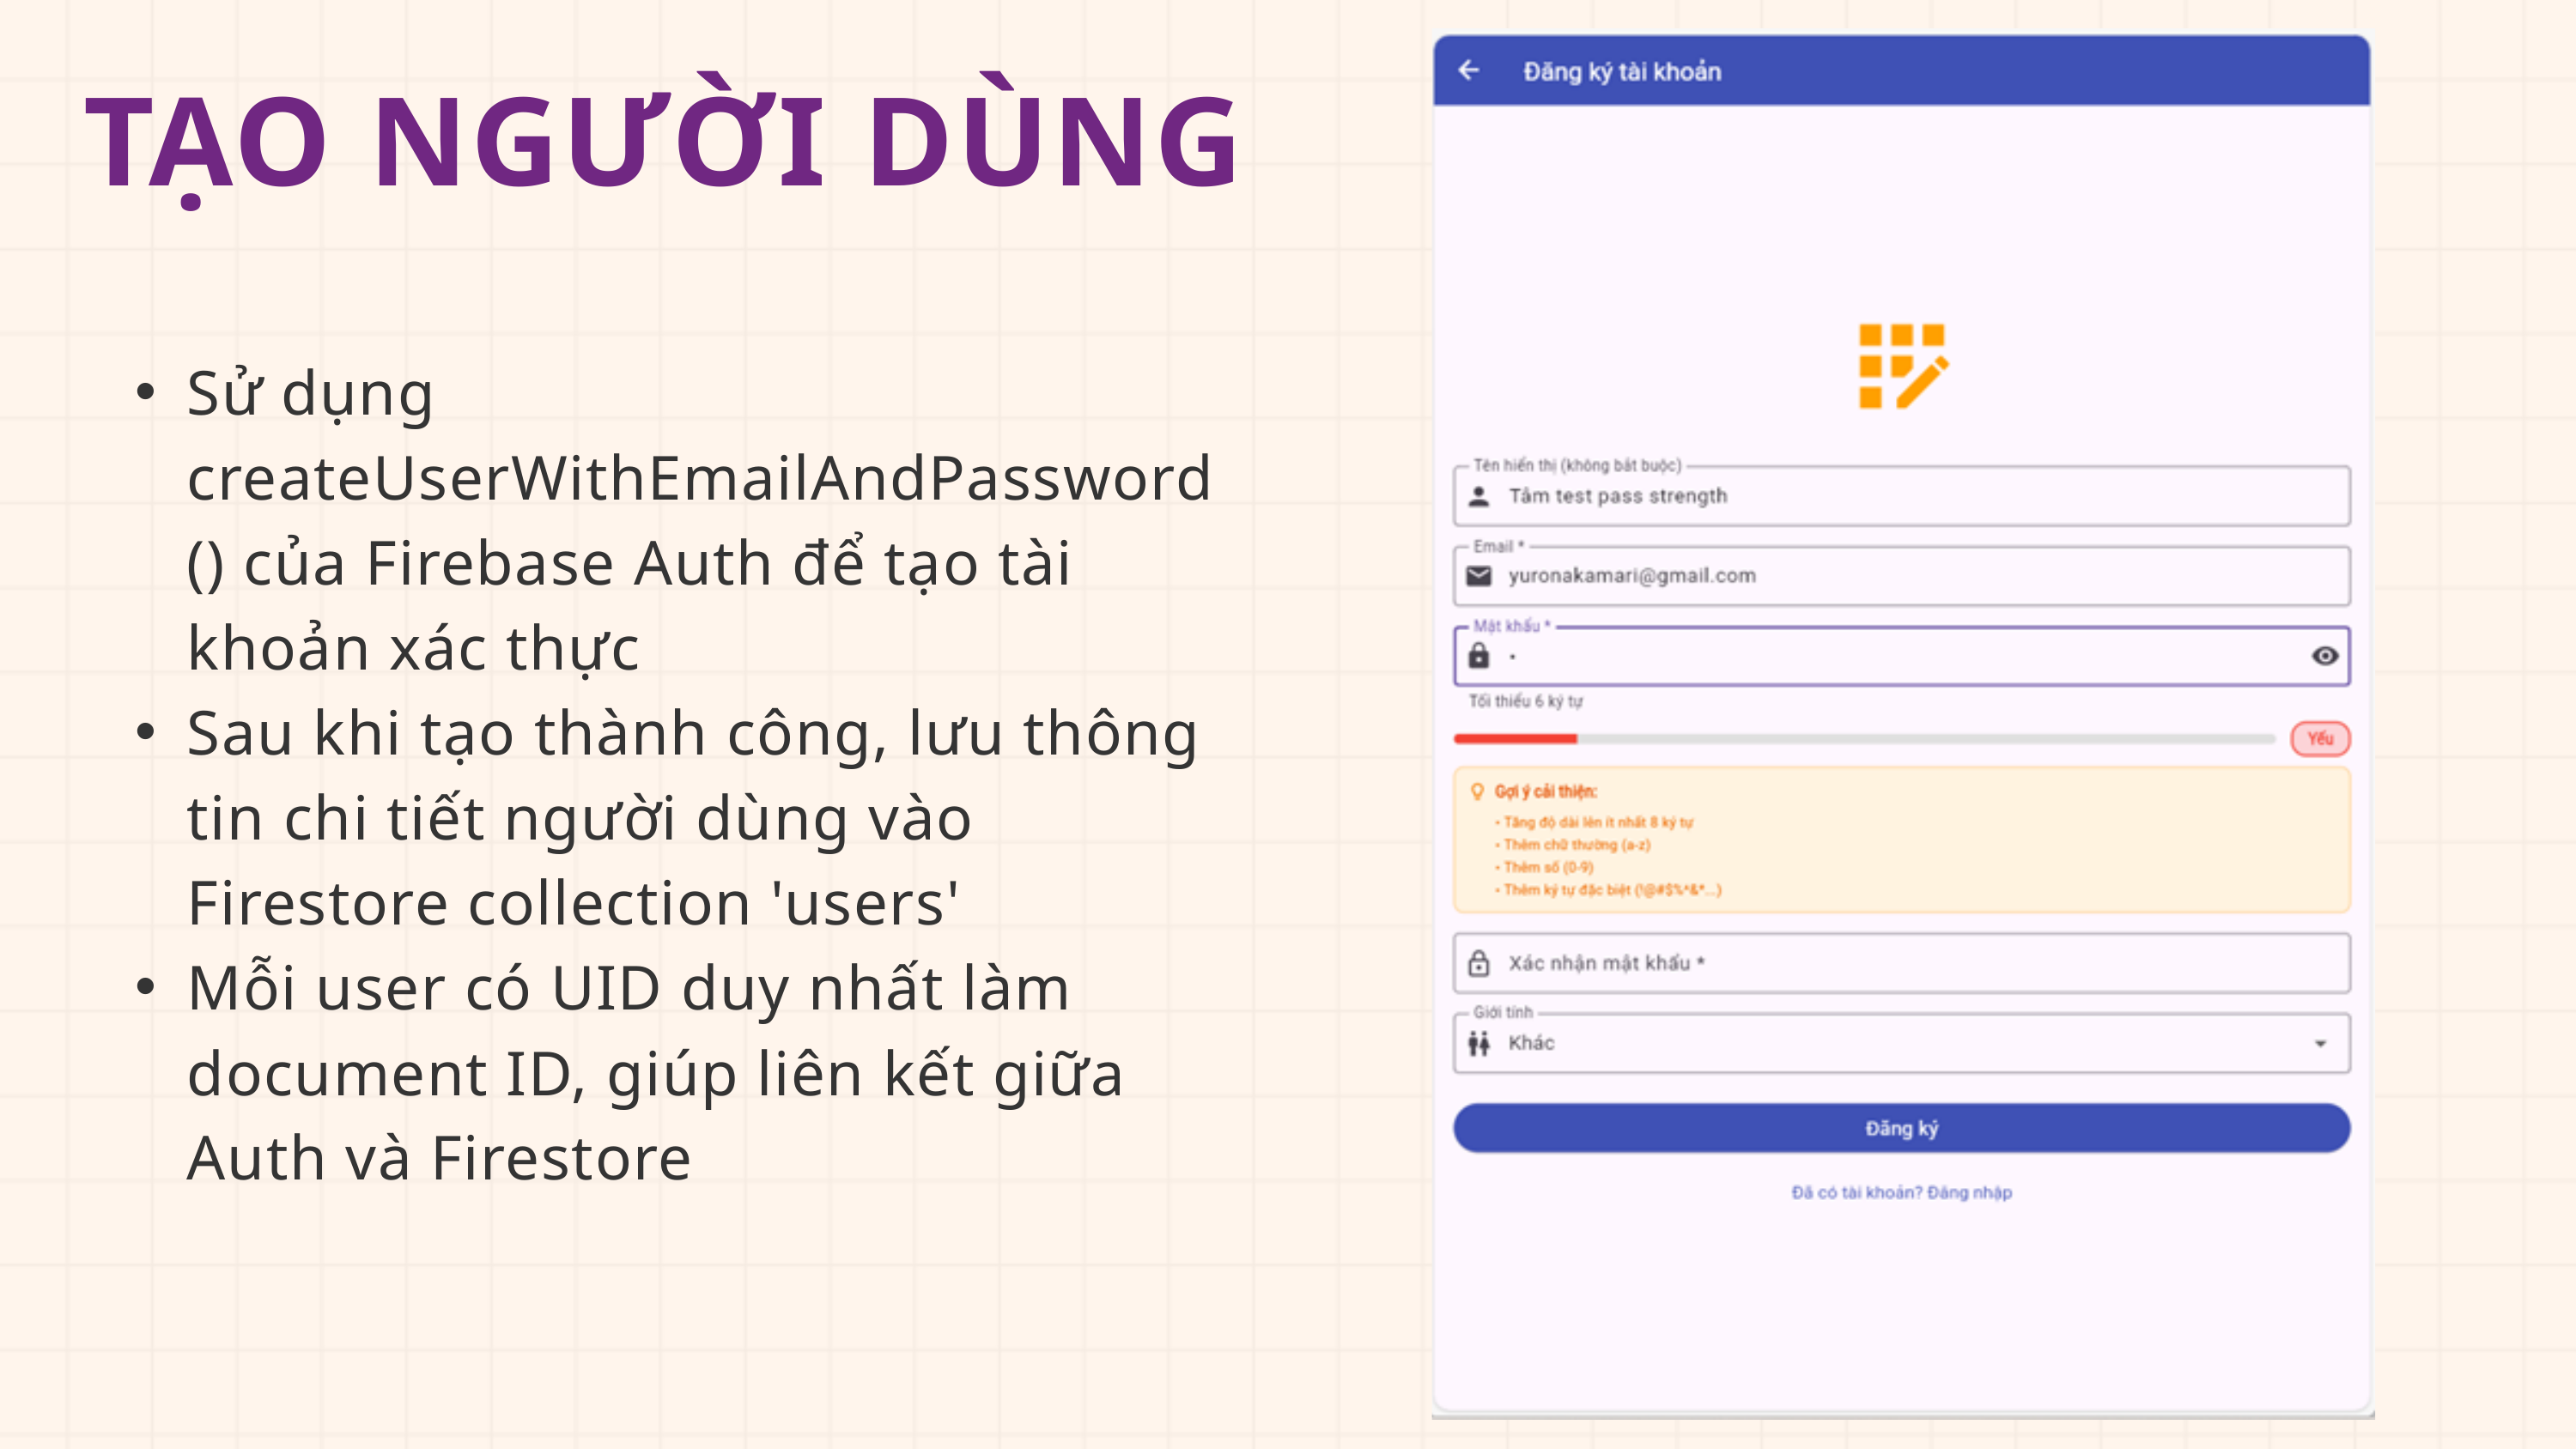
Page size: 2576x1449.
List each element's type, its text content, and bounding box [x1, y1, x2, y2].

text_box [1431, 28, 2376, 86]
text_box TẠO NGƯỜI DÙNG [83, 86, 2452, 210]
text_box Sử dụng createUserWithEmailAndPassword() của Firebase Auth để tạo tài khoản xác thực Sau khi tạo thành công, lưu thông tin chi tiết người dùng vào Firestore collection 'users' Mỗi user có UID duy nhất làm document ID, giúp liên kết giữa Auth và Firestore [83, 342, 1224, 1278]
text_box [1431, 210, 2376, 1421]
text_box [0, 0, 2576, 1449]
